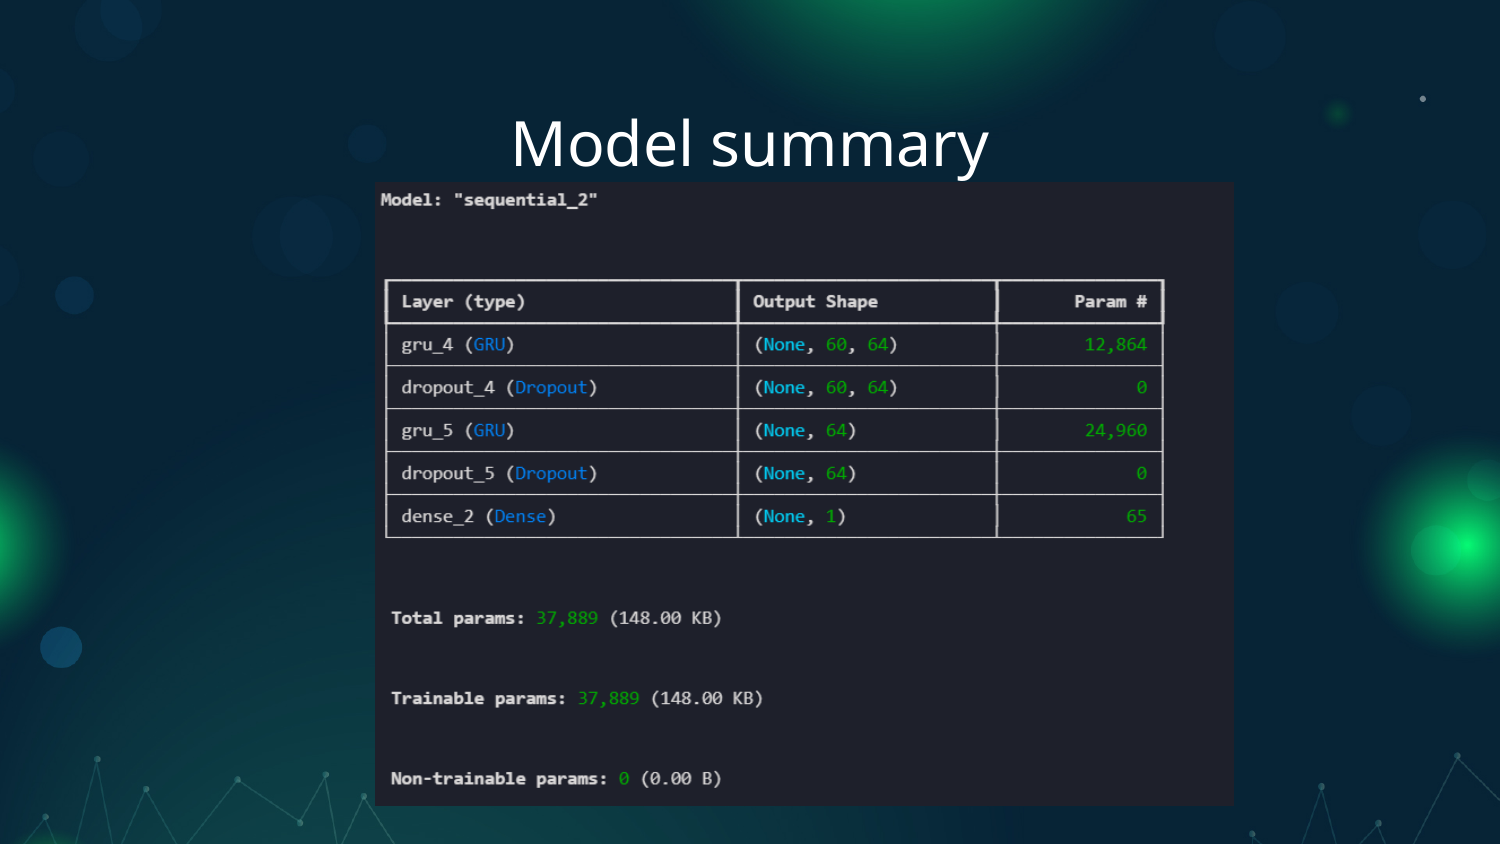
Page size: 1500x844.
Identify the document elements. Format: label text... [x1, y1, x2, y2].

title Model summary [118, 88, 1382, 183]
picture [0, 0, 1500, 844]
